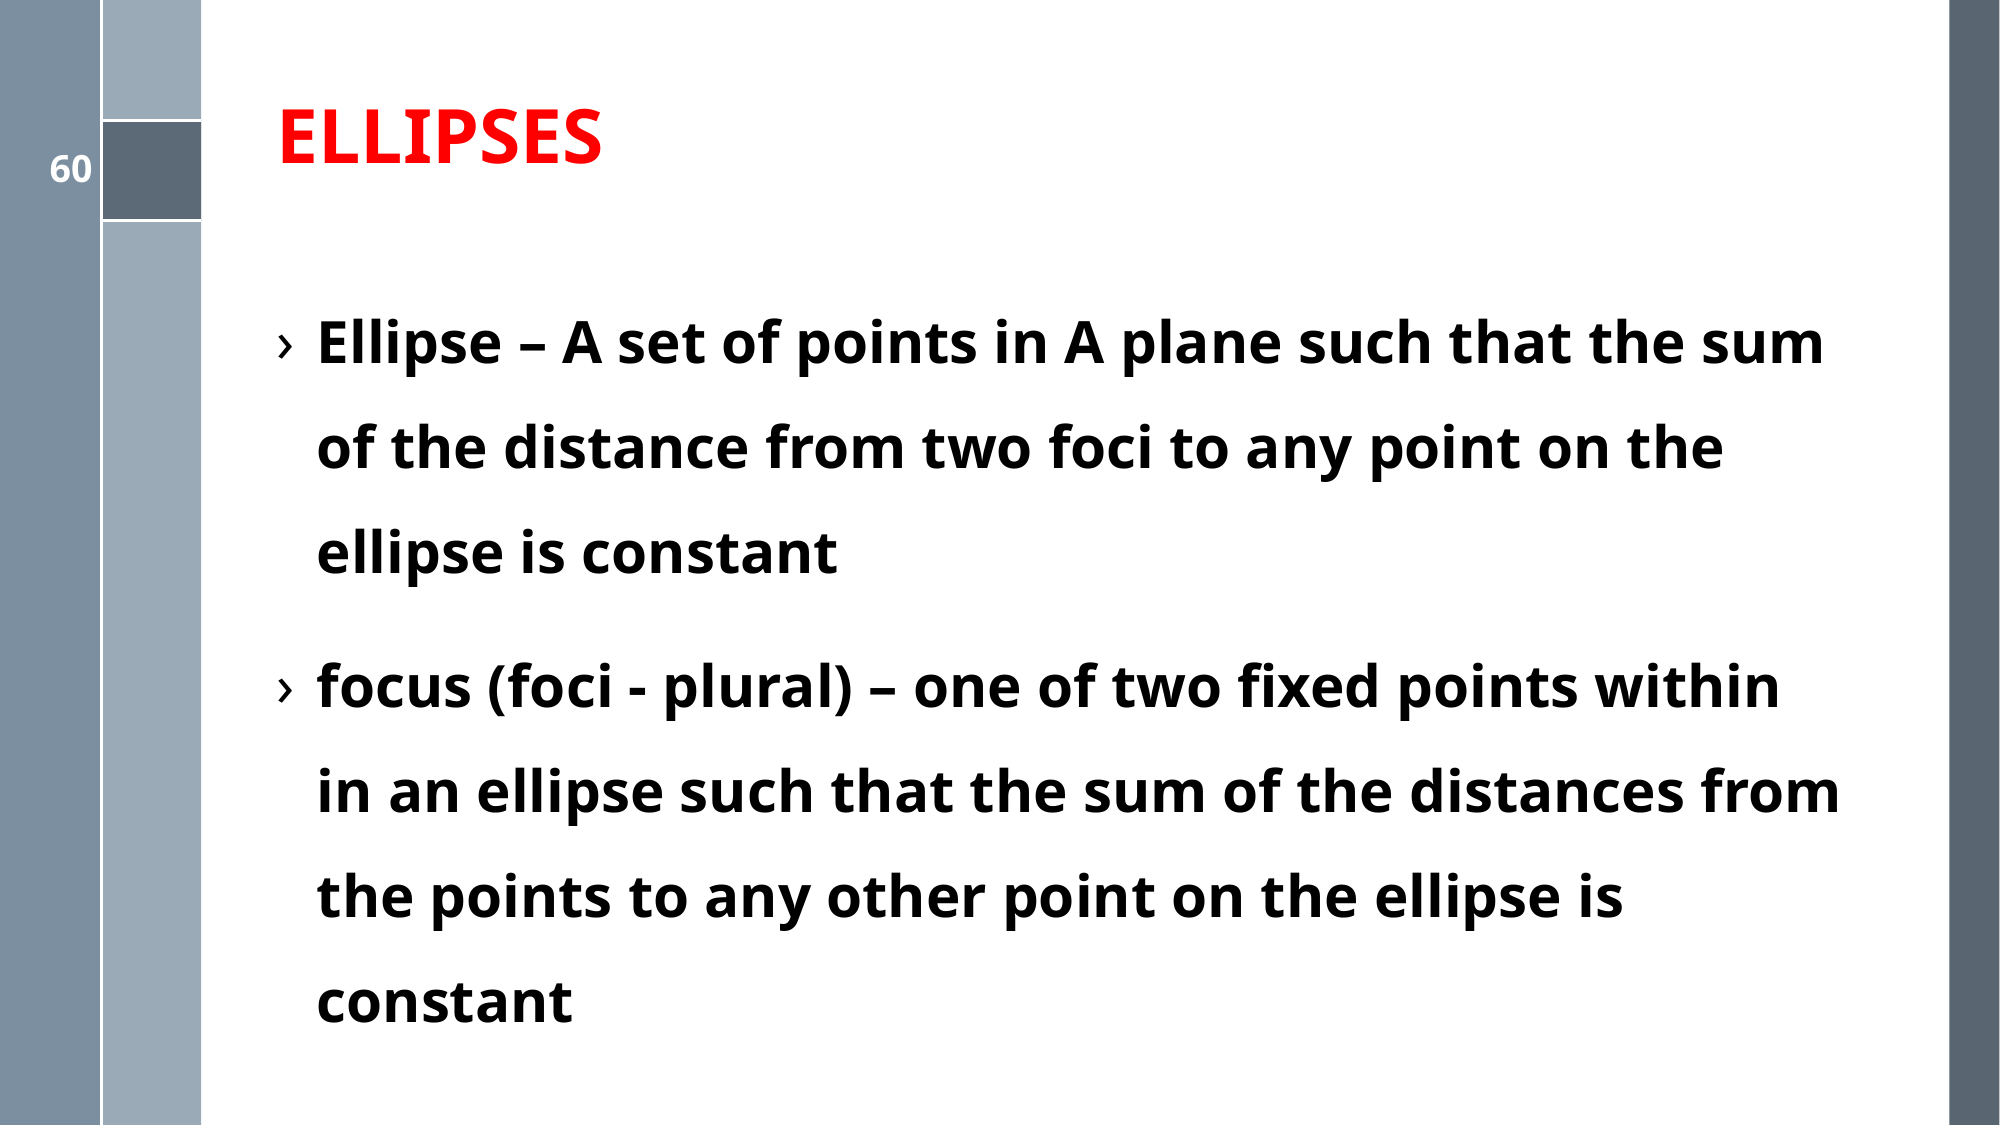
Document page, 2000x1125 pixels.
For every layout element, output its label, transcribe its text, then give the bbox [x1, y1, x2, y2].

title ELLIPSES [261, 29, 1867, 188]
list Ellipse – A set of points in A plane such that the sum of the distance from two foci to any point on the ellipse is constant focus (foci - plural) – one of two fixed points within in an ellipse such that the sum of the distances from the points to any other point on the ellipse is constant [261, 262, 1867, 1013]
